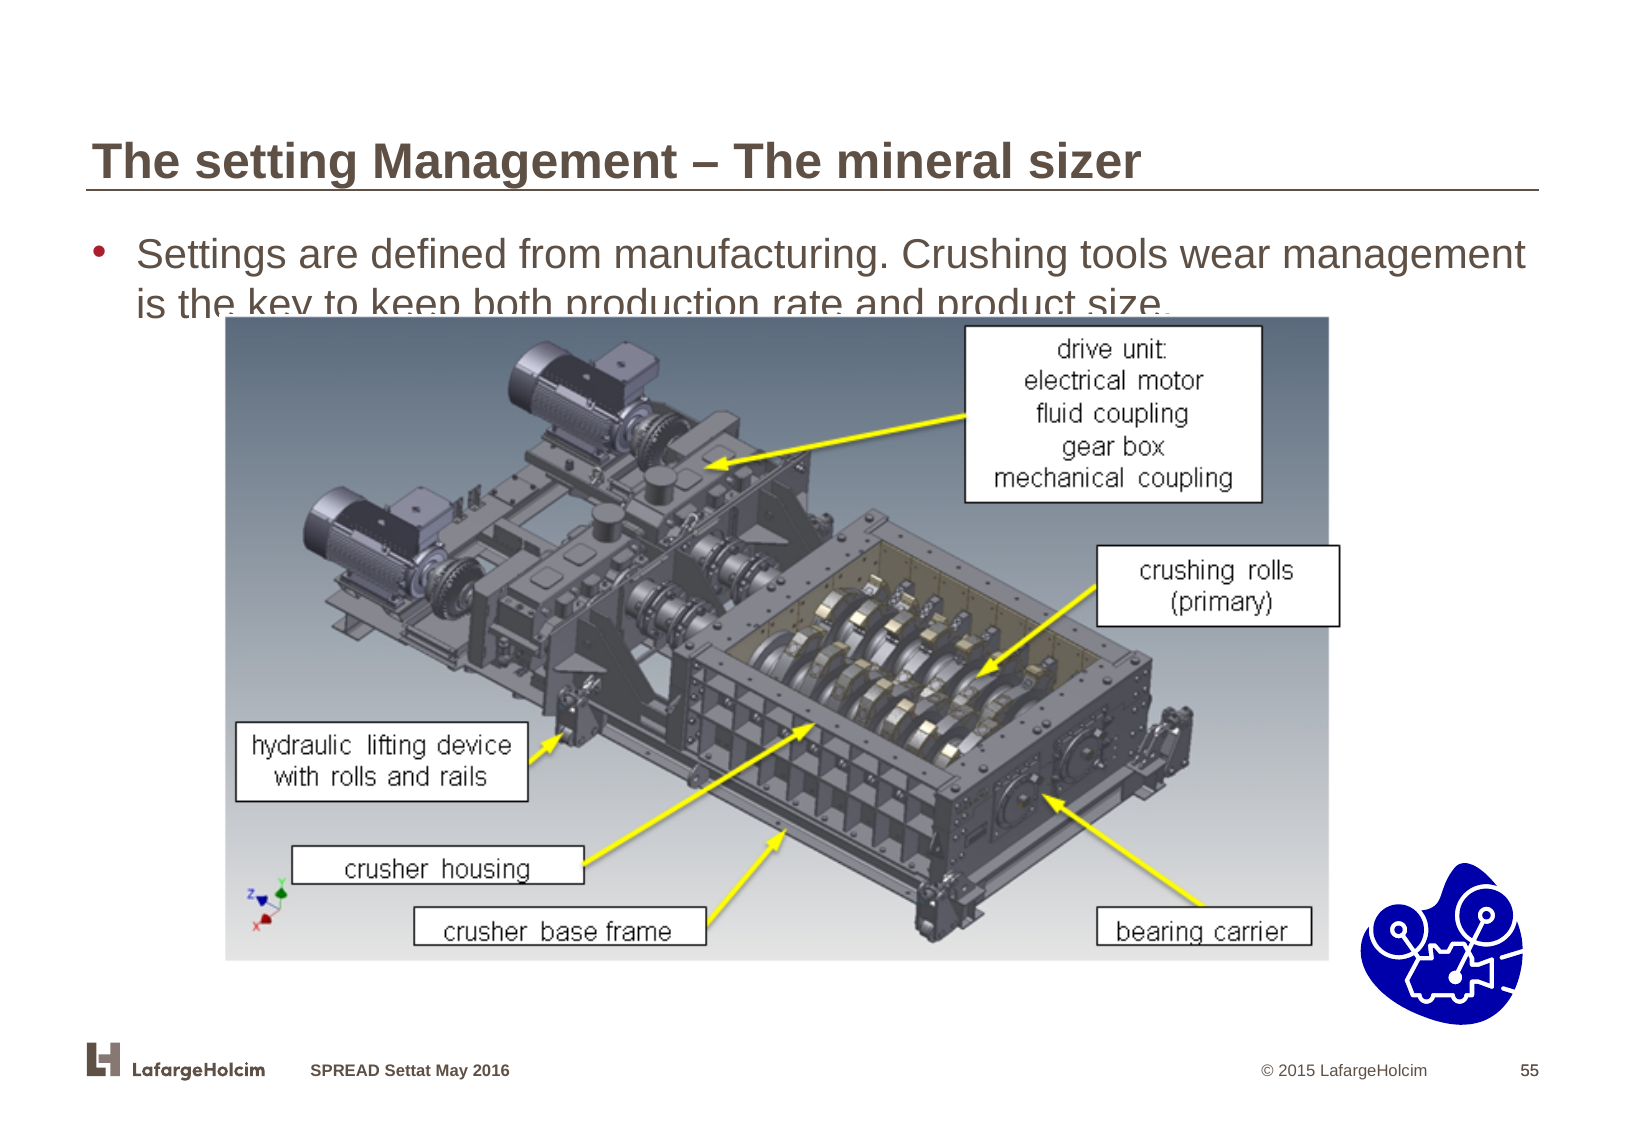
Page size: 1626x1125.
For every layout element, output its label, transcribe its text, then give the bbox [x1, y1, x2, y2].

picture [219, 314, 1349, 967]
text_box The setting Management – The mineral sizer [91, 61, 1532, 191]
text_box Settings are defined from manufacturing. Crushing tools wear management is the key to keep both production rate and product size. [91, 226, 1534, 1066]
text_box 55 [1467, 1052, 1539, 1080]
footer SPREAD Settat May 2016 [310, 1052, 831, 1080]
picture [1360, 862, 1523, 1026]
